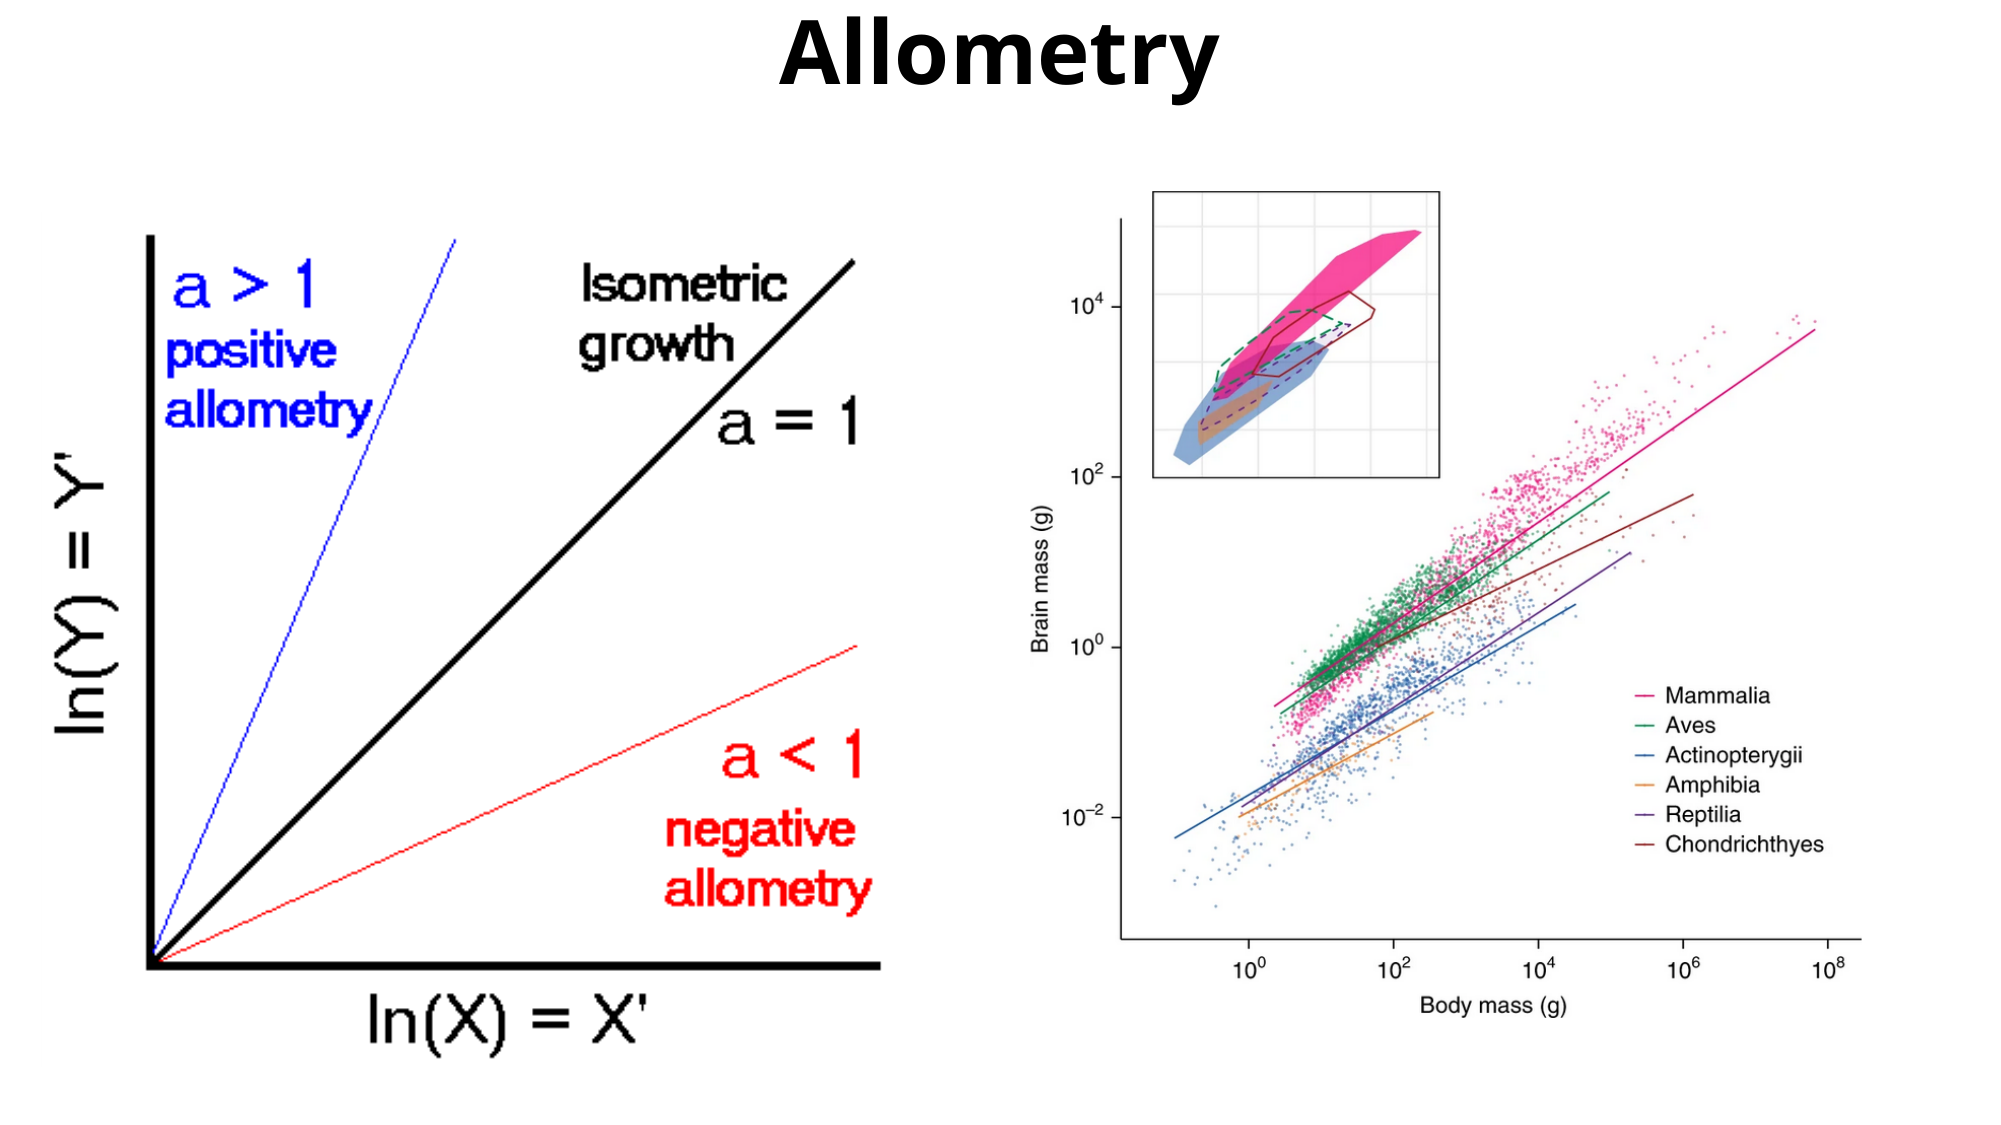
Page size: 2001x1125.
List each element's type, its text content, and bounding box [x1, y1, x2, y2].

title Allometry [137, 0, 1863, 112]
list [40, 212, 894, 1067]
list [999, 181, 1891, 1024]
